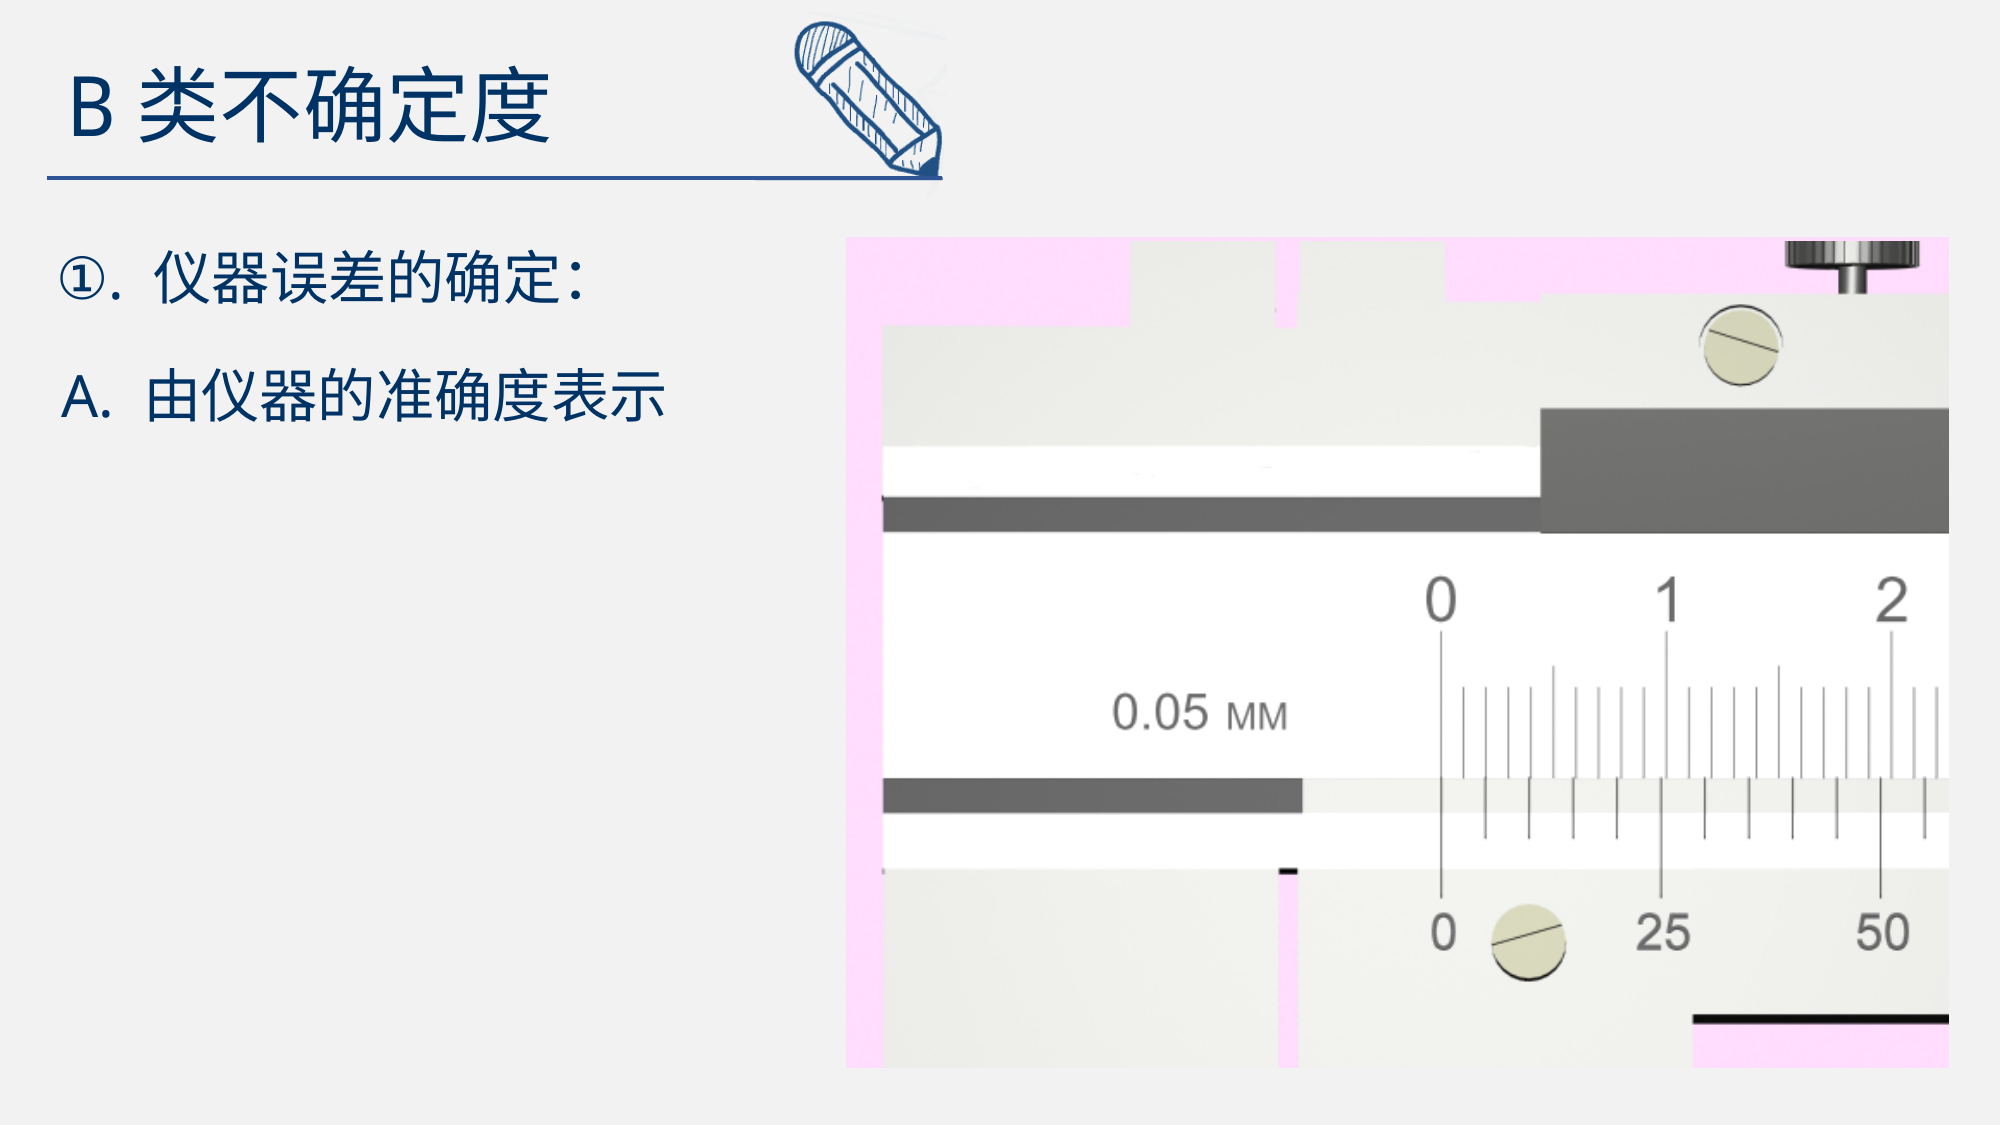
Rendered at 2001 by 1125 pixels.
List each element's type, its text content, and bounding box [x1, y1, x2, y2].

picture [846, 236, 1949, 1069]
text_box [46, 12, 948, 197]
text_box A. 由仪器的准确度表示 [46, 351, 697, 437]
